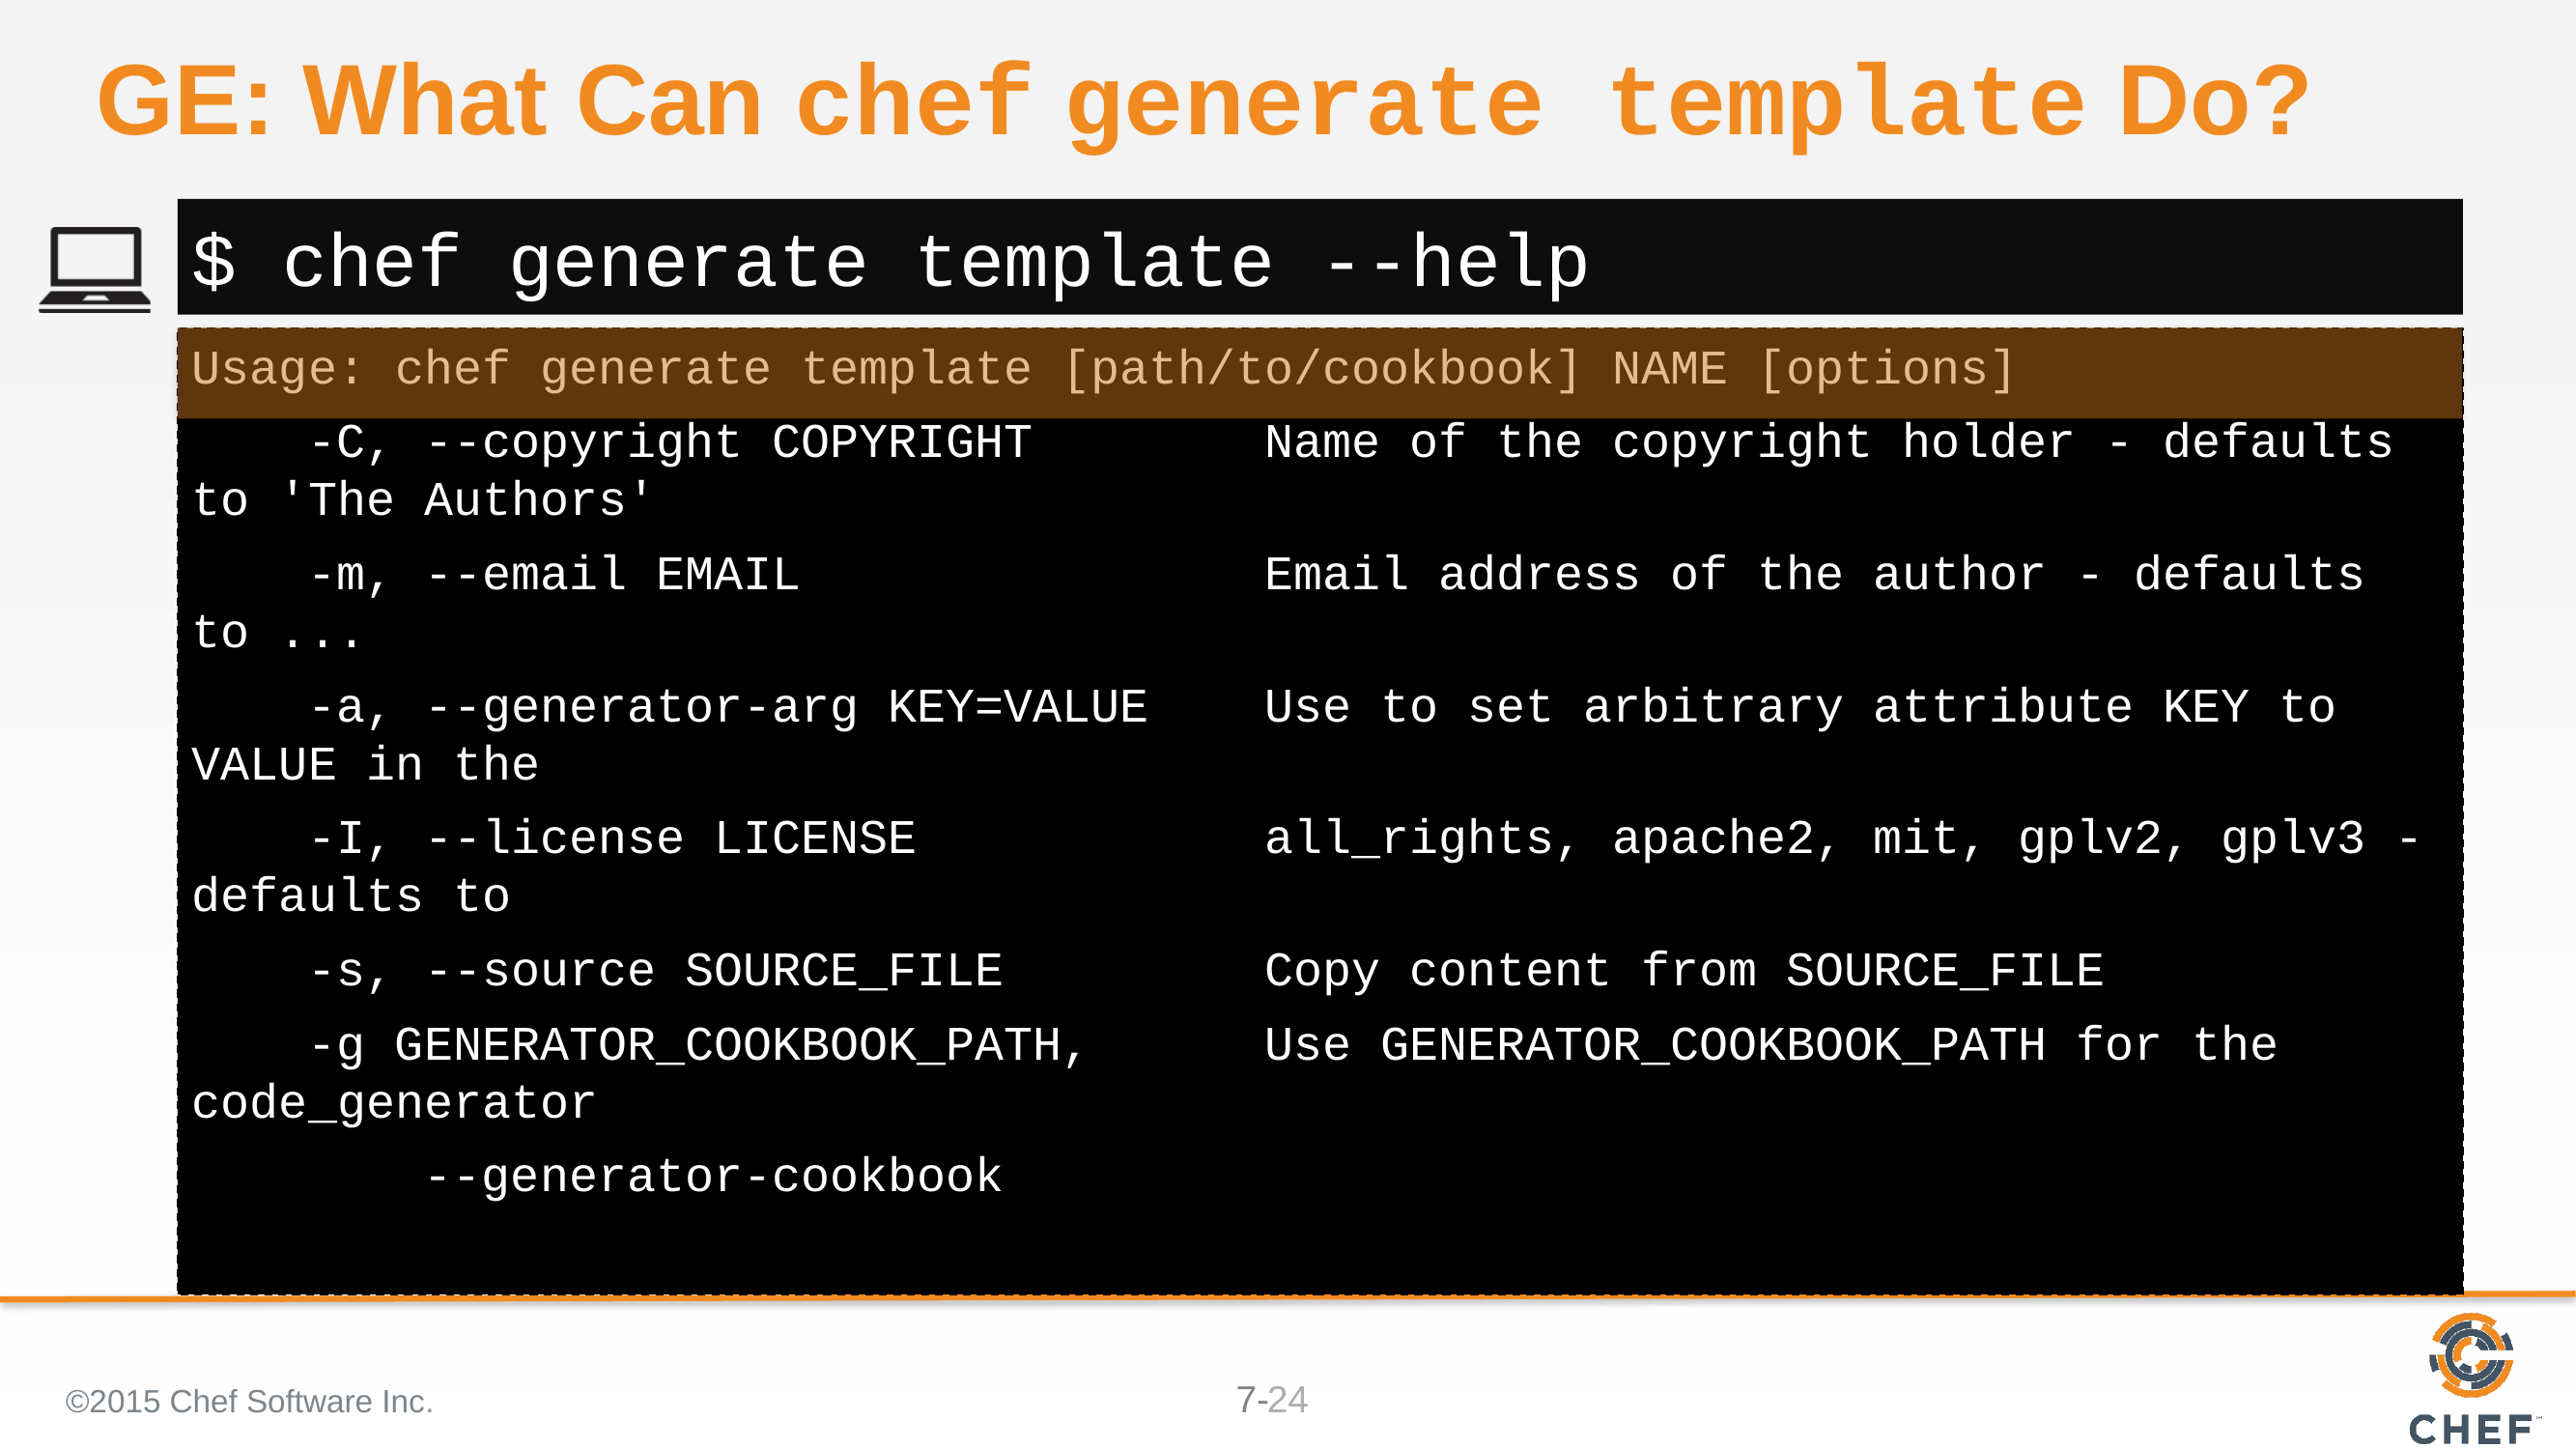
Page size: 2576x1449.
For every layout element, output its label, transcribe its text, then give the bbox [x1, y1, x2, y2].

slide_number 24 [998, 1359, 1578, 1437]
list $ chef generate template --help [177, 198, 2463, 315]
footer ©2015 Chef Software Inc. [51, 1359, 952, 1440]
list Usage: chef generate template [path/to/cookbook] NAME [options] -C, --copyright COPYRIGHT Name of the copyright holder - defaults to 'The Authors' -m, --email EMAIL Email address of the author - defaults to ... -a, --generator-arg KEY=VALUE Use to set arbitrary attribute KEY to VALUE in the -I, --license LICENSE all_rights, apache2, mit, gplv2, gplv3 - defaults to -s, --source SOURCE_FILE Copy content from SOURCE_FILE -g GENERATOR_COOKBOOK_PATH, Use GENERATOR_COOKBOOK_PATH for the code_generator --generator-cookbook [177, 430, 2464, 1295]
title GE: What Can chef generate template Do? [96, 48, 2463, 180]
text_box [177, 327, 2463, 419]
picture [2399, 1297, 2550, 1449]
